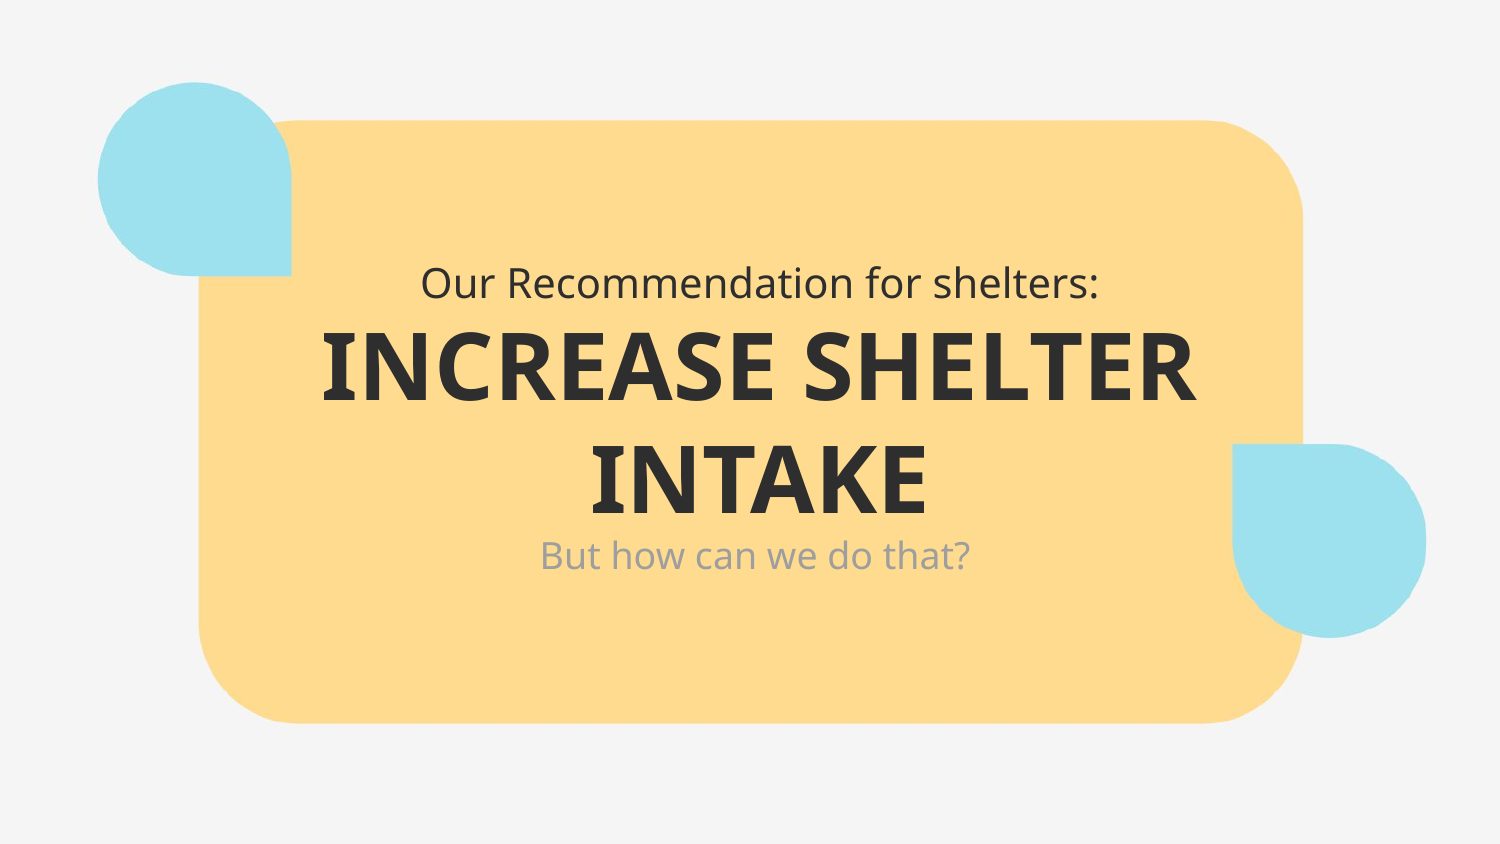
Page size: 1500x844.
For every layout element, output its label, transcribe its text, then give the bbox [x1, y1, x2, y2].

text_box Our Recommendation for shelters: INCREASE SHELTER INTAKE But how can we do that? [293, 122, 1227, 712]
picture [0, 0, 1500, 844]
